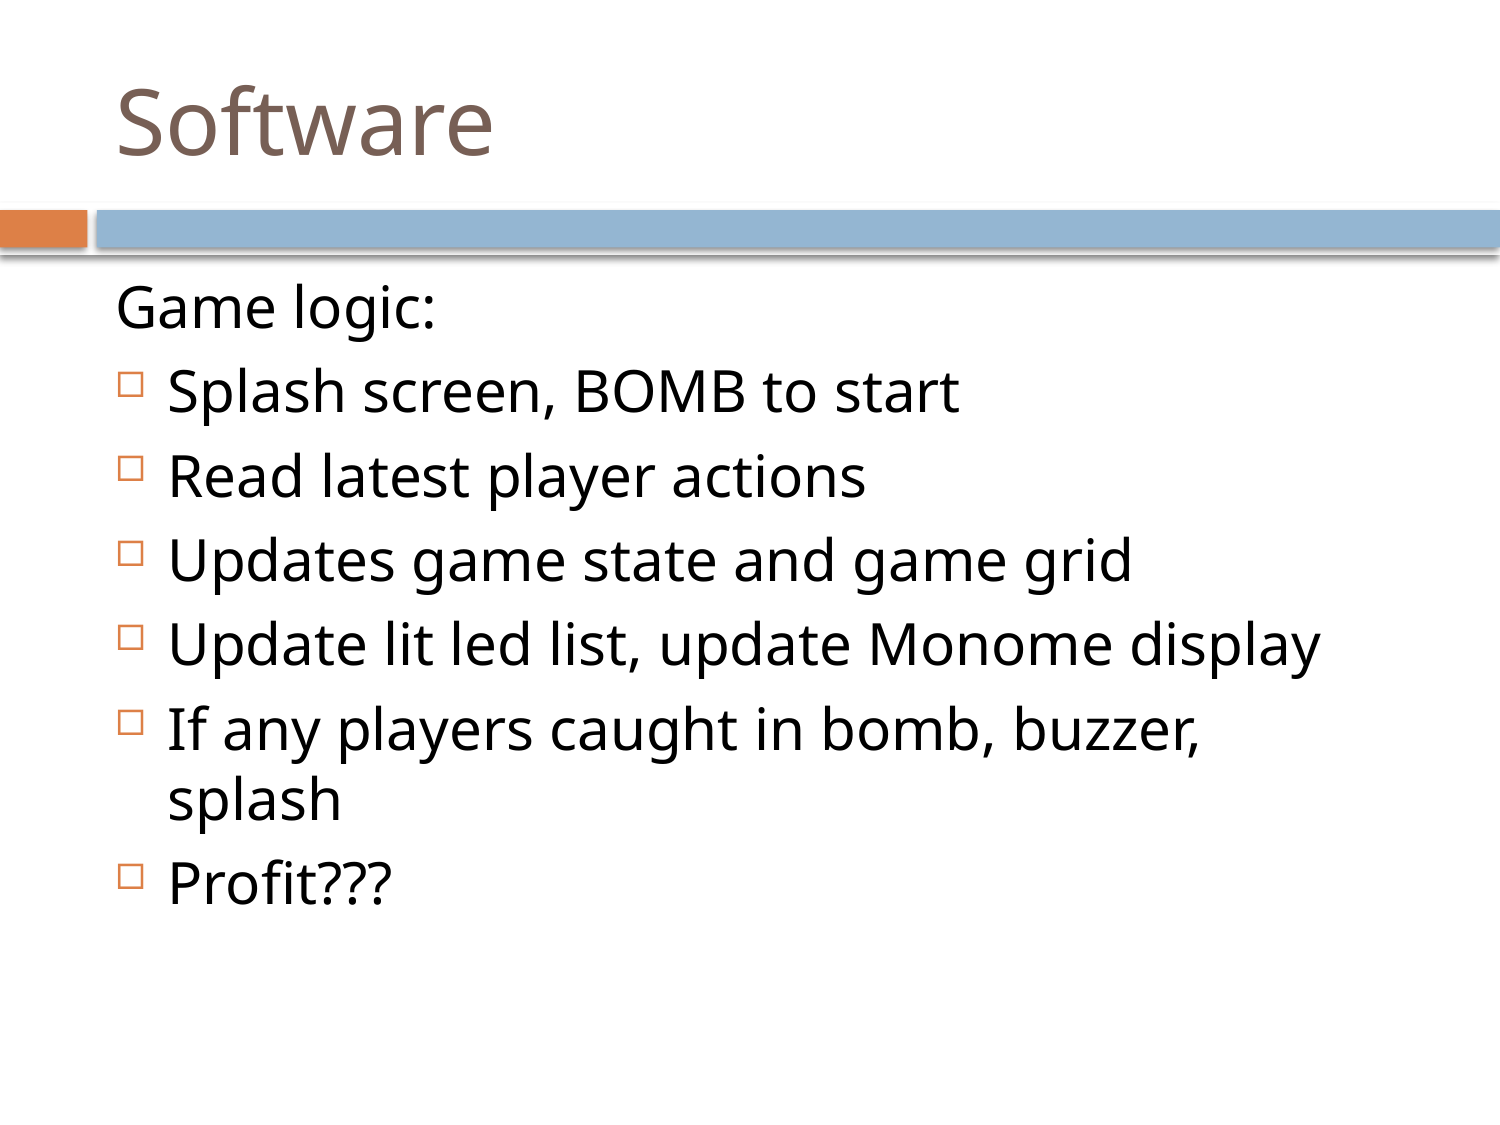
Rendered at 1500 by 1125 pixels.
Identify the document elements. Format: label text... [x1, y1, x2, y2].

list Game logic: Splash screen, BOMB to start Read latest player actions Updates game state and game grid Update lit led list, update Monome display If any players caught in bomb, buzzer, splash Profit??? [100, 262, 1363, 1000]
title Software [100, 37, 1438, 200]
